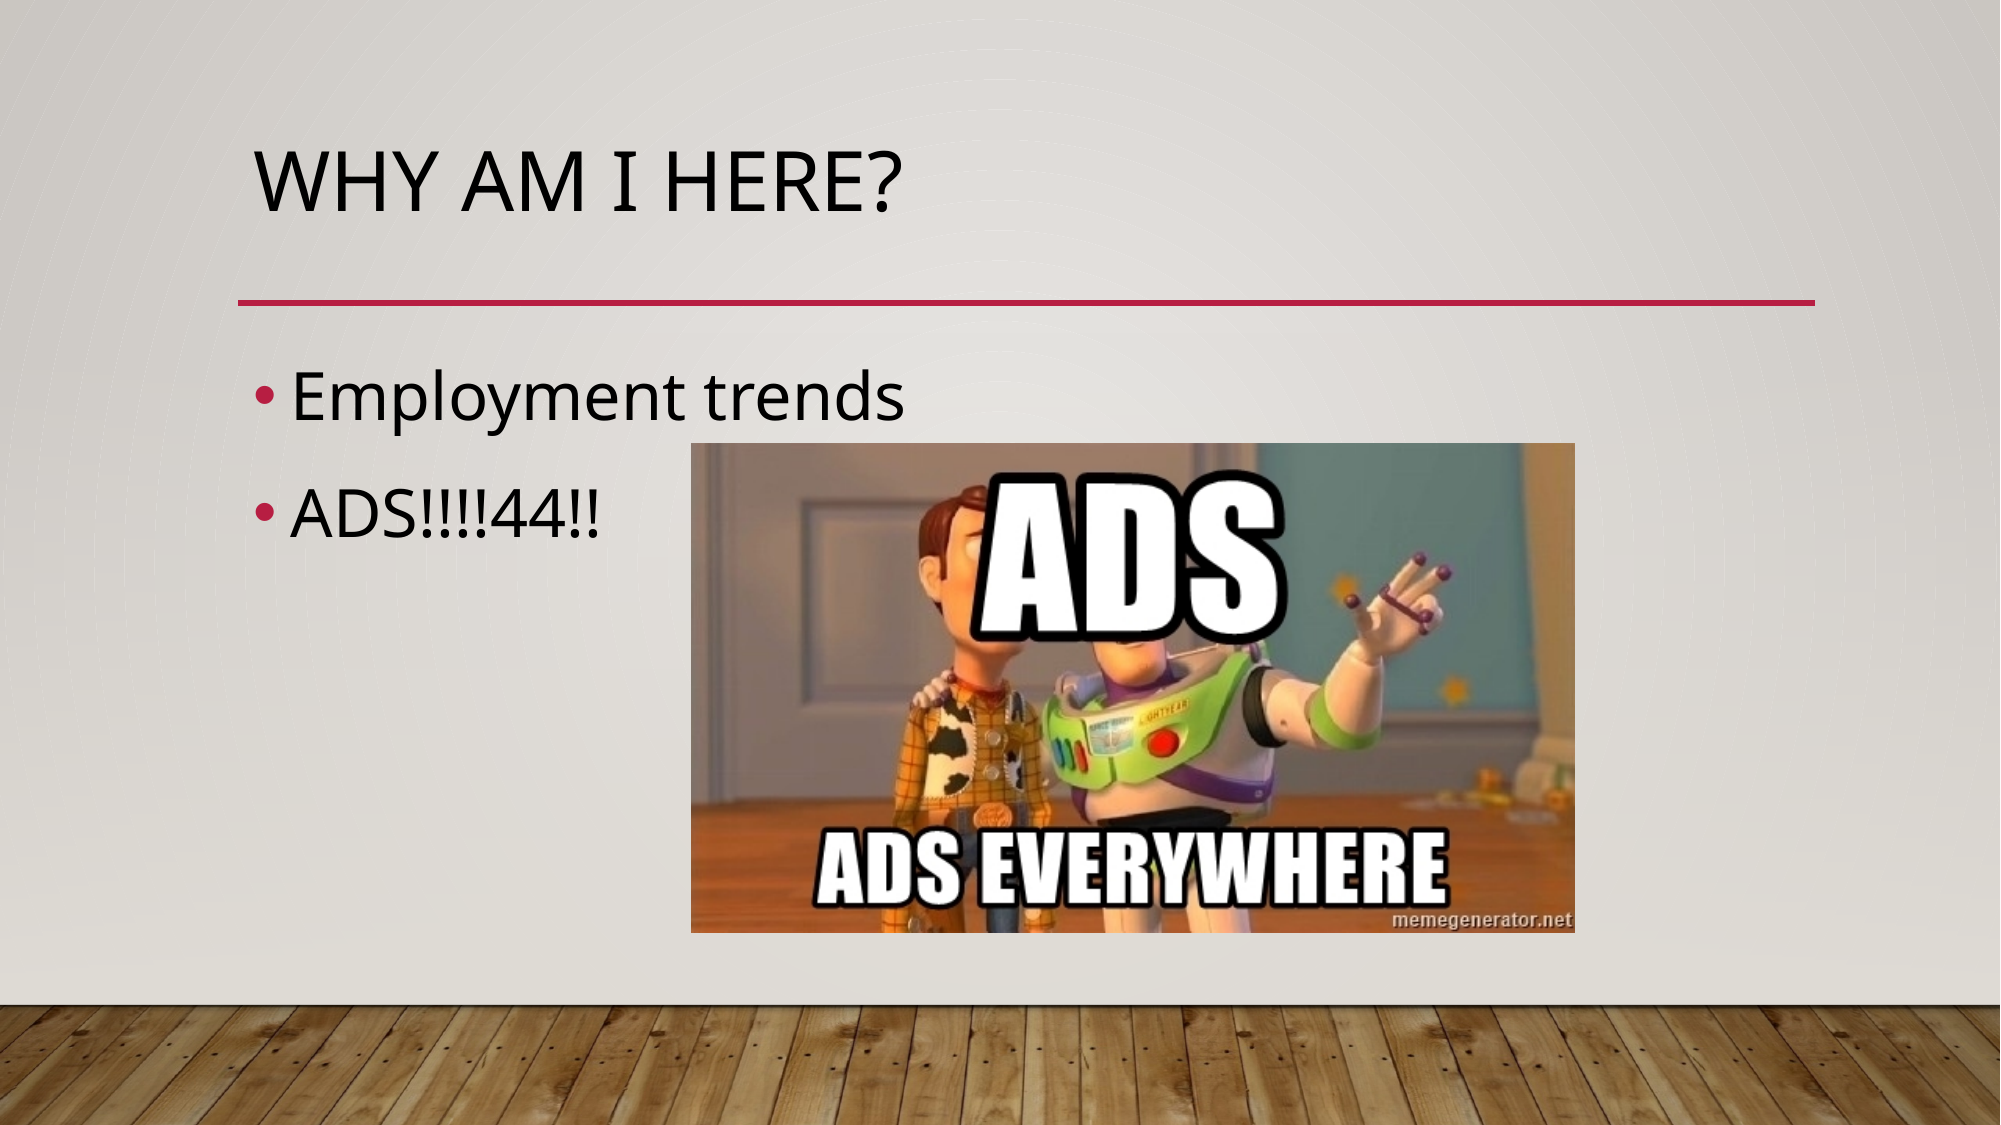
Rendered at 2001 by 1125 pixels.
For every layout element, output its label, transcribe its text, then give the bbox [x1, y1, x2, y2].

title Why am I here? [238, 131, 1814, 305]
picture [691, 443, 1575, 934]
picture [0, 1005, 2000, 1125]
list Employment trends ADS!!!!44!! [238, 330, 1814, 897]
